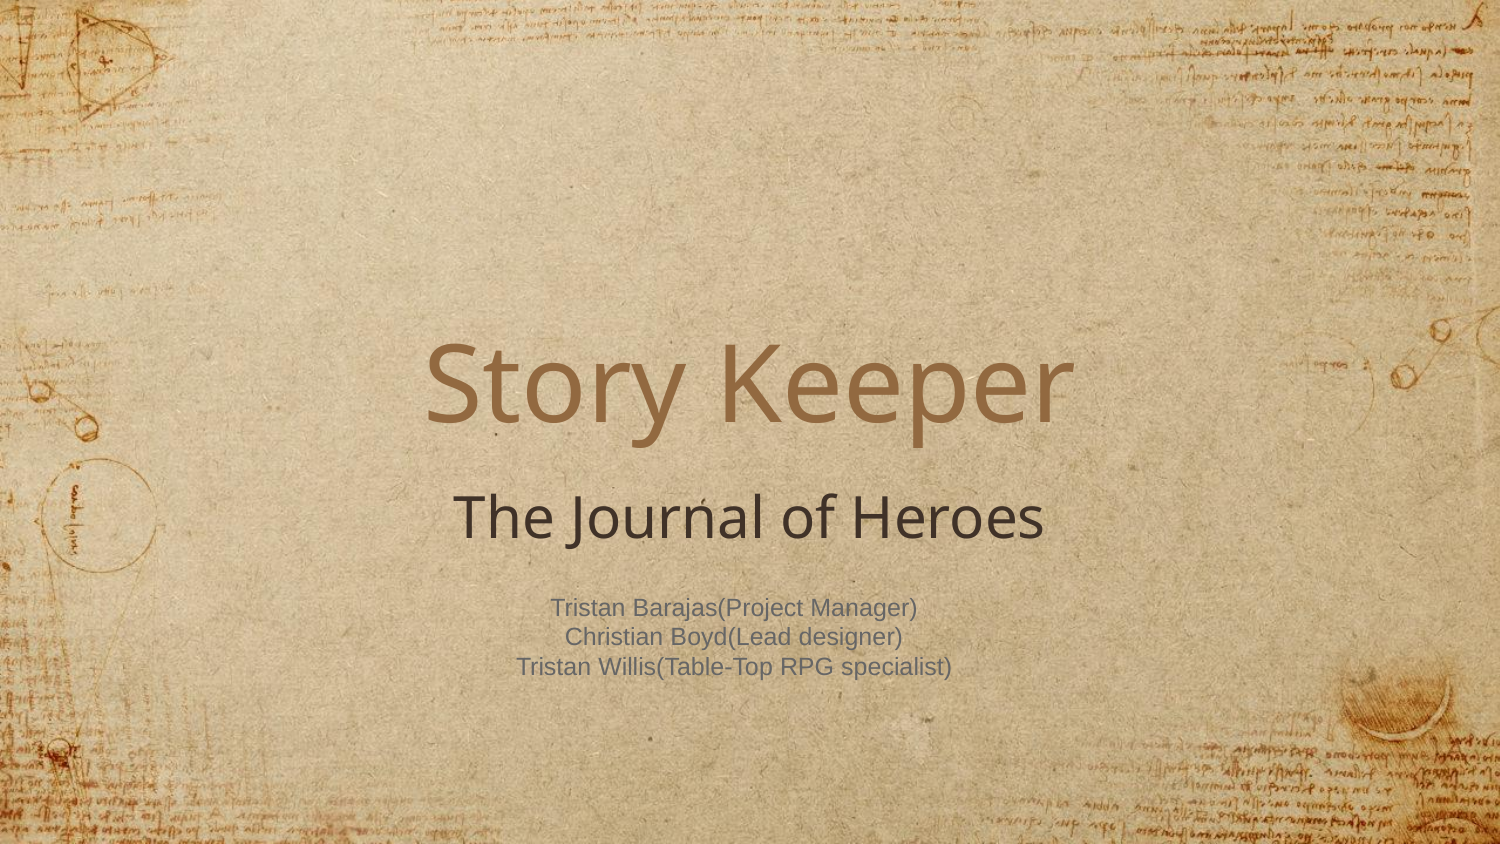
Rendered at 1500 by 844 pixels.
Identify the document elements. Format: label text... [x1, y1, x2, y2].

picture [0, 0, 1500, 844]
subtitle The Journal of Heroes [51, 464, 1449, 595]
text_box Tristan Barajas(Project Manager) Christian Boyd(Lead designer) Tristan Willis(Table-Top RPG specialist) [438, 575, 1031, 738]
title Story Keeper [51, 122, 1449, 459]
